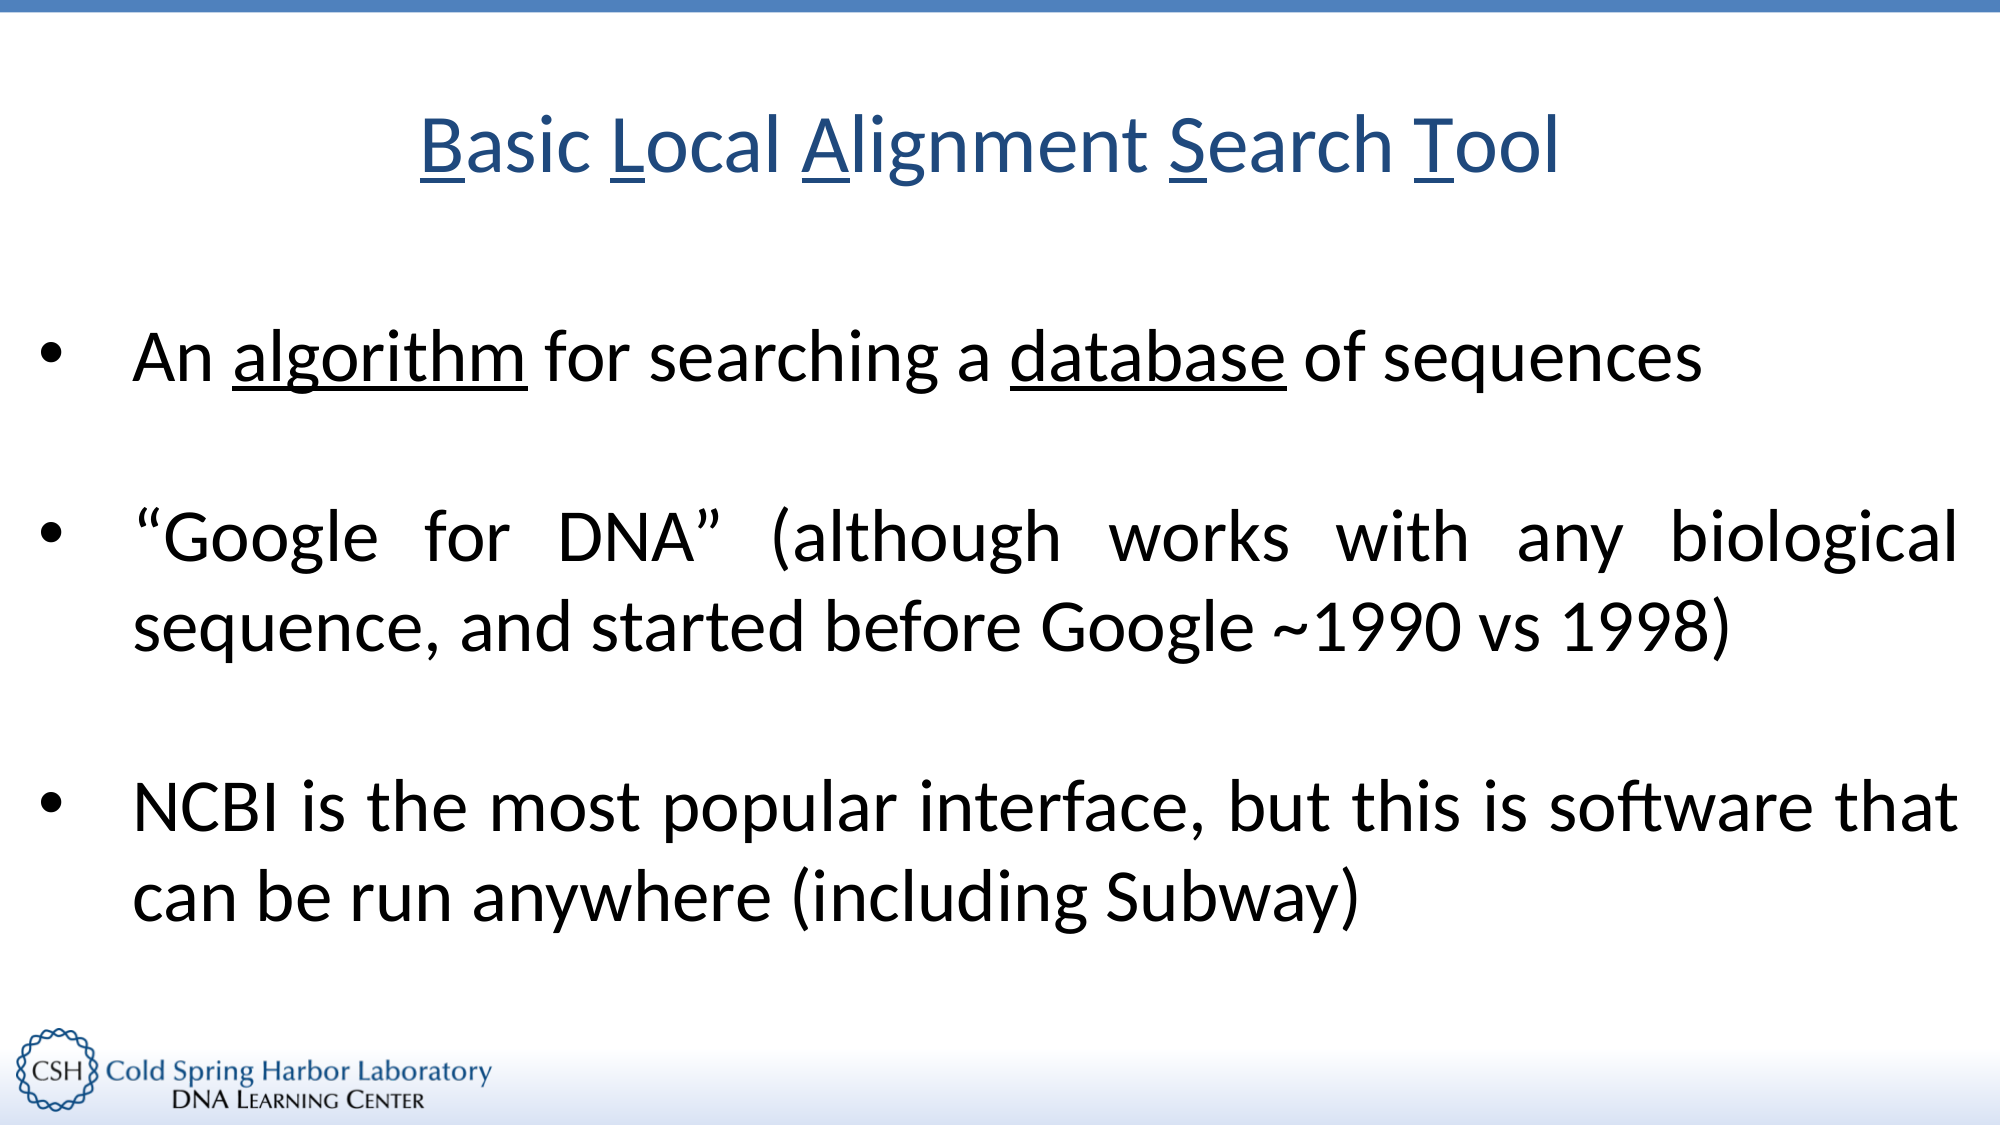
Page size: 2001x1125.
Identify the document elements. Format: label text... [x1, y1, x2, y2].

picture [16, 1028, 493, 1113]
title Basic Local Alignment Search Tool [99, 45, 1900, 233]
text_box An algorithm for searching a database of sequences “Google for DNA” (although works with any biological sequence, and started before Google ~1990 vs 1998) NCBI is the most popular interface, but this is software that can be run anywhere (including Subway) [23, 298, 1976, 1034]
